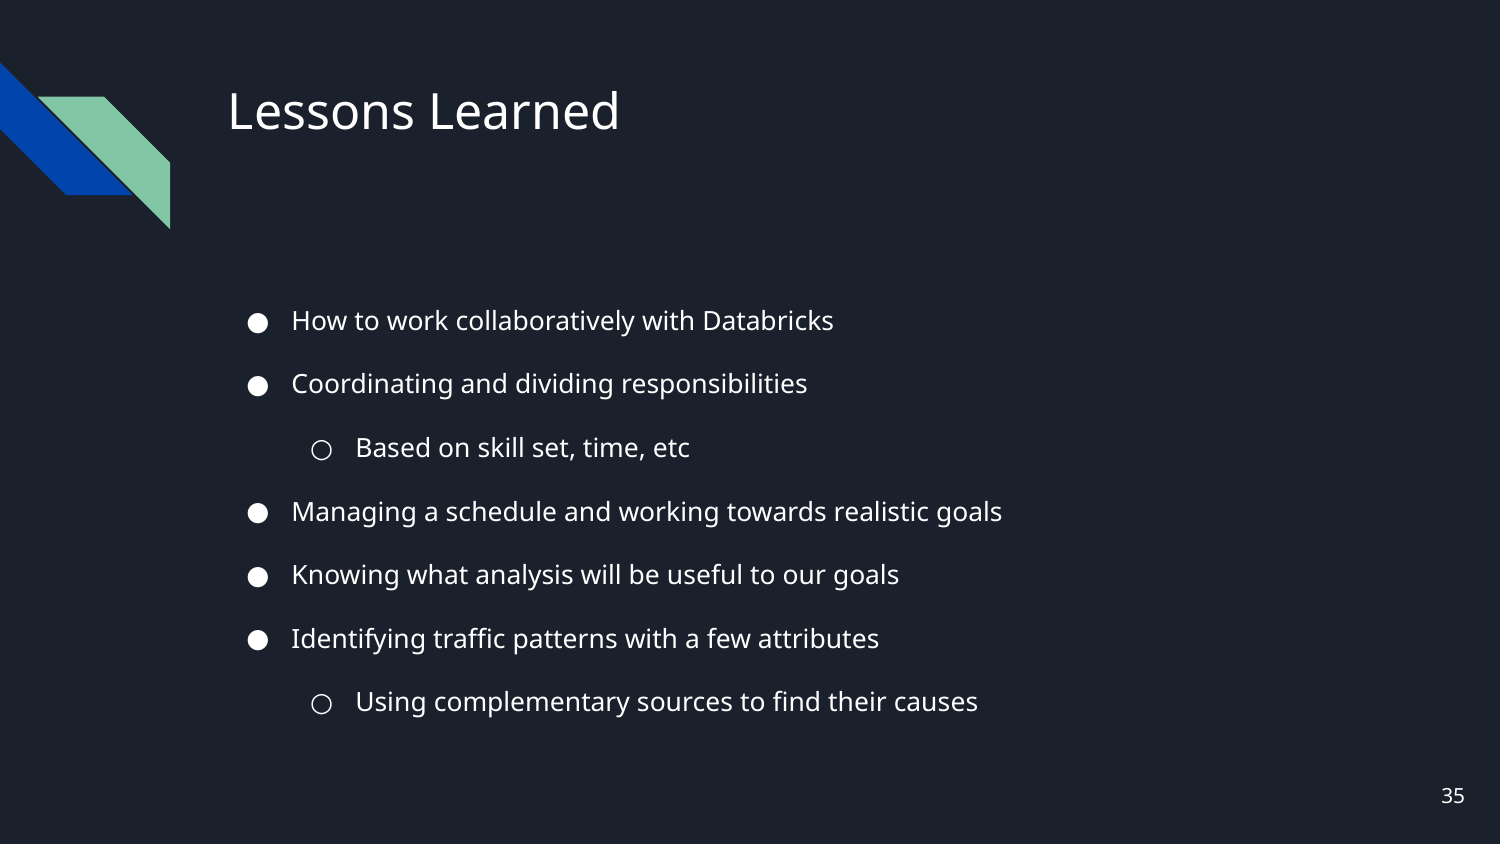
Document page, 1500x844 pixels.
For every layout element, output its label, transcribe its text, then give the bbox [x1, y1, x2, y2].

title Lessons Learned [212, 64, 1368, 215]
list How to work collaboratively with Databricks Coordinating and dividing responsibilities Based on skill set, time, etc Managing a schedule and working towards realistic goals Knowing what analysis will be useful to our goals Identifying traffic patterns with a few attributes Using complementary sources to find their causes [212, 257, 1368, 735]
slide_number ‹#› [1389, 764, 1480, 830]
